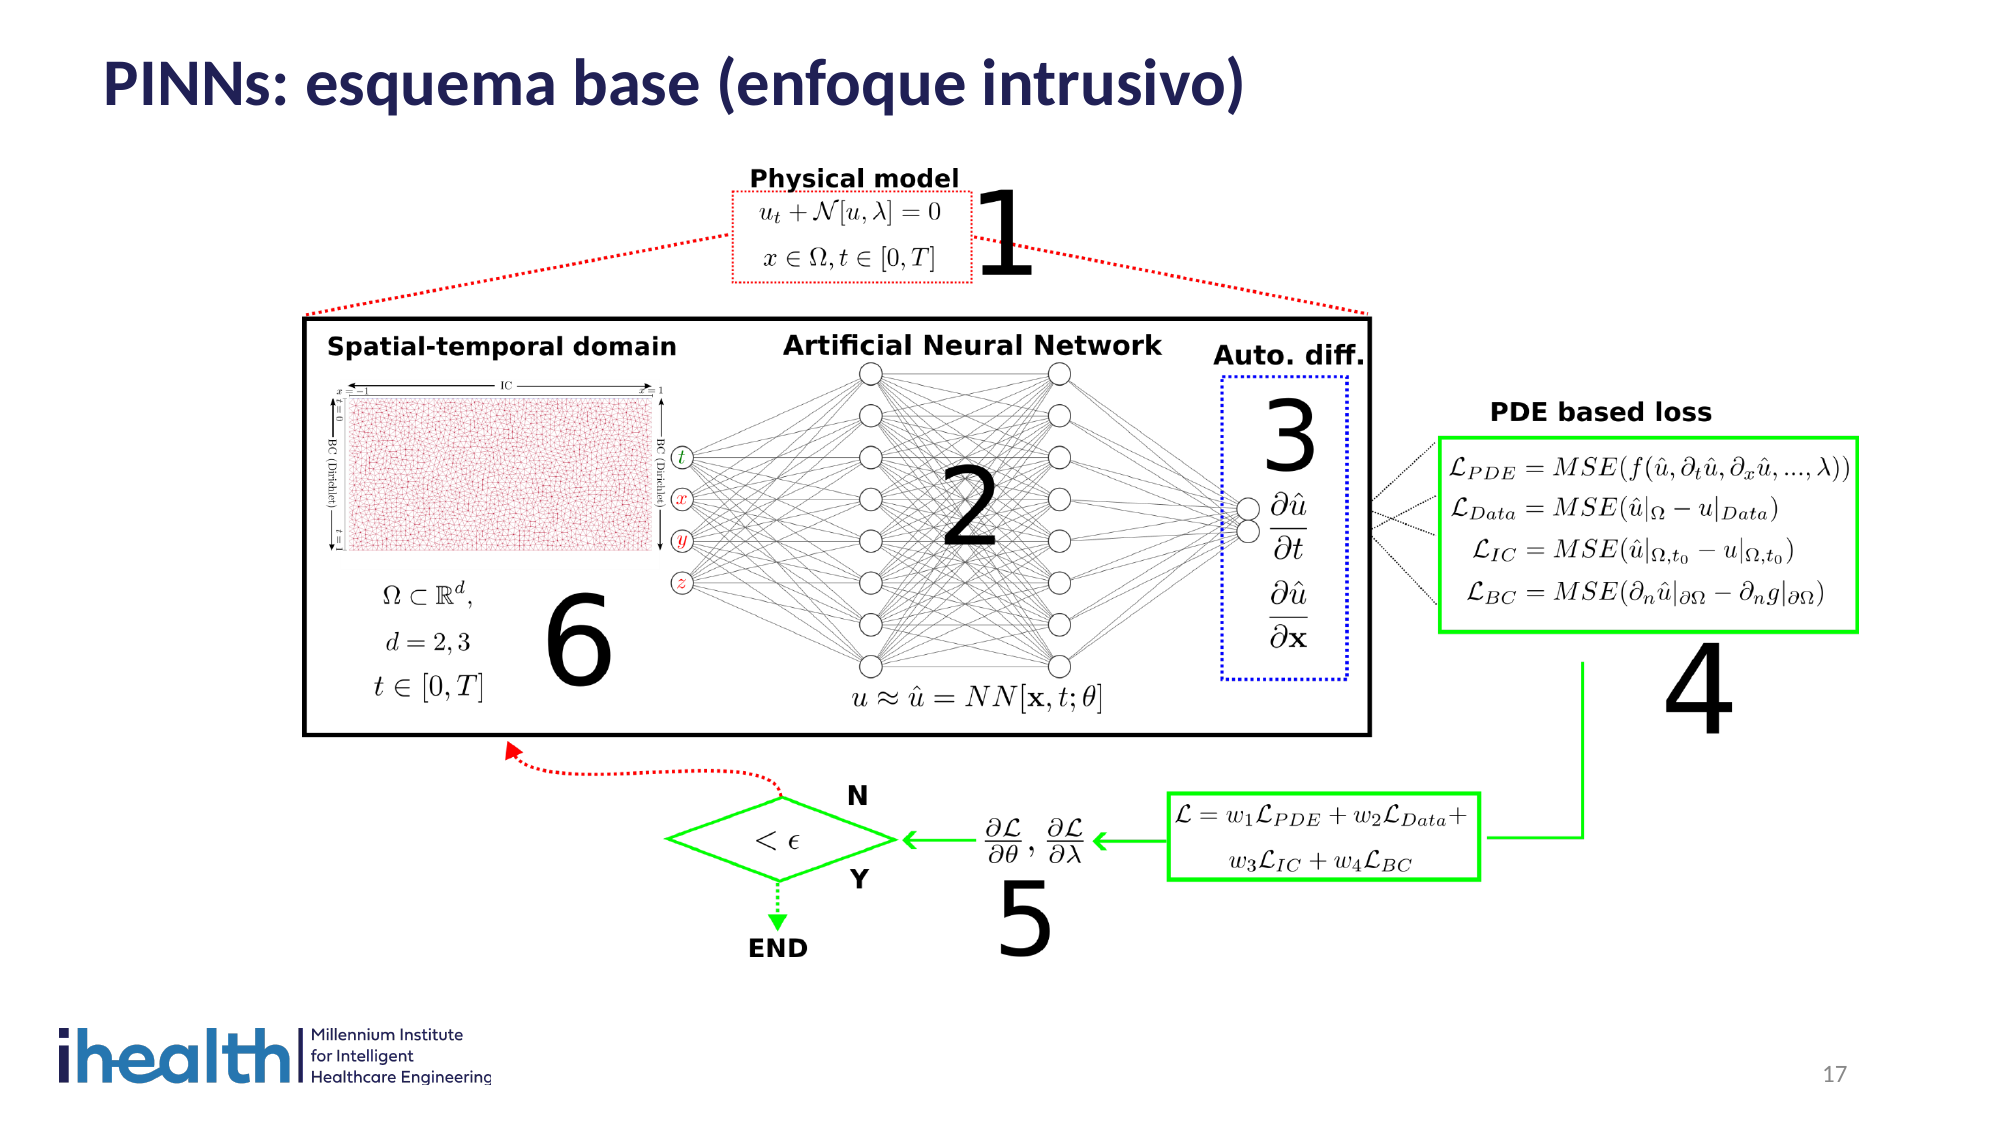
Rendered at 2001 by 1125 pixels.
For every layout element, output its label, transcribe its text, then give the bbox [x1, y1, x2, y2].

picture [59, 1028, 491, 1085]
slide_number 17 [1412, 1042, 1863, 1103]
text_box PINNs: esquema base (enfoque intrusivo) [88, 31, 1972, 127]
picture [302, 167, 1860, 958]
